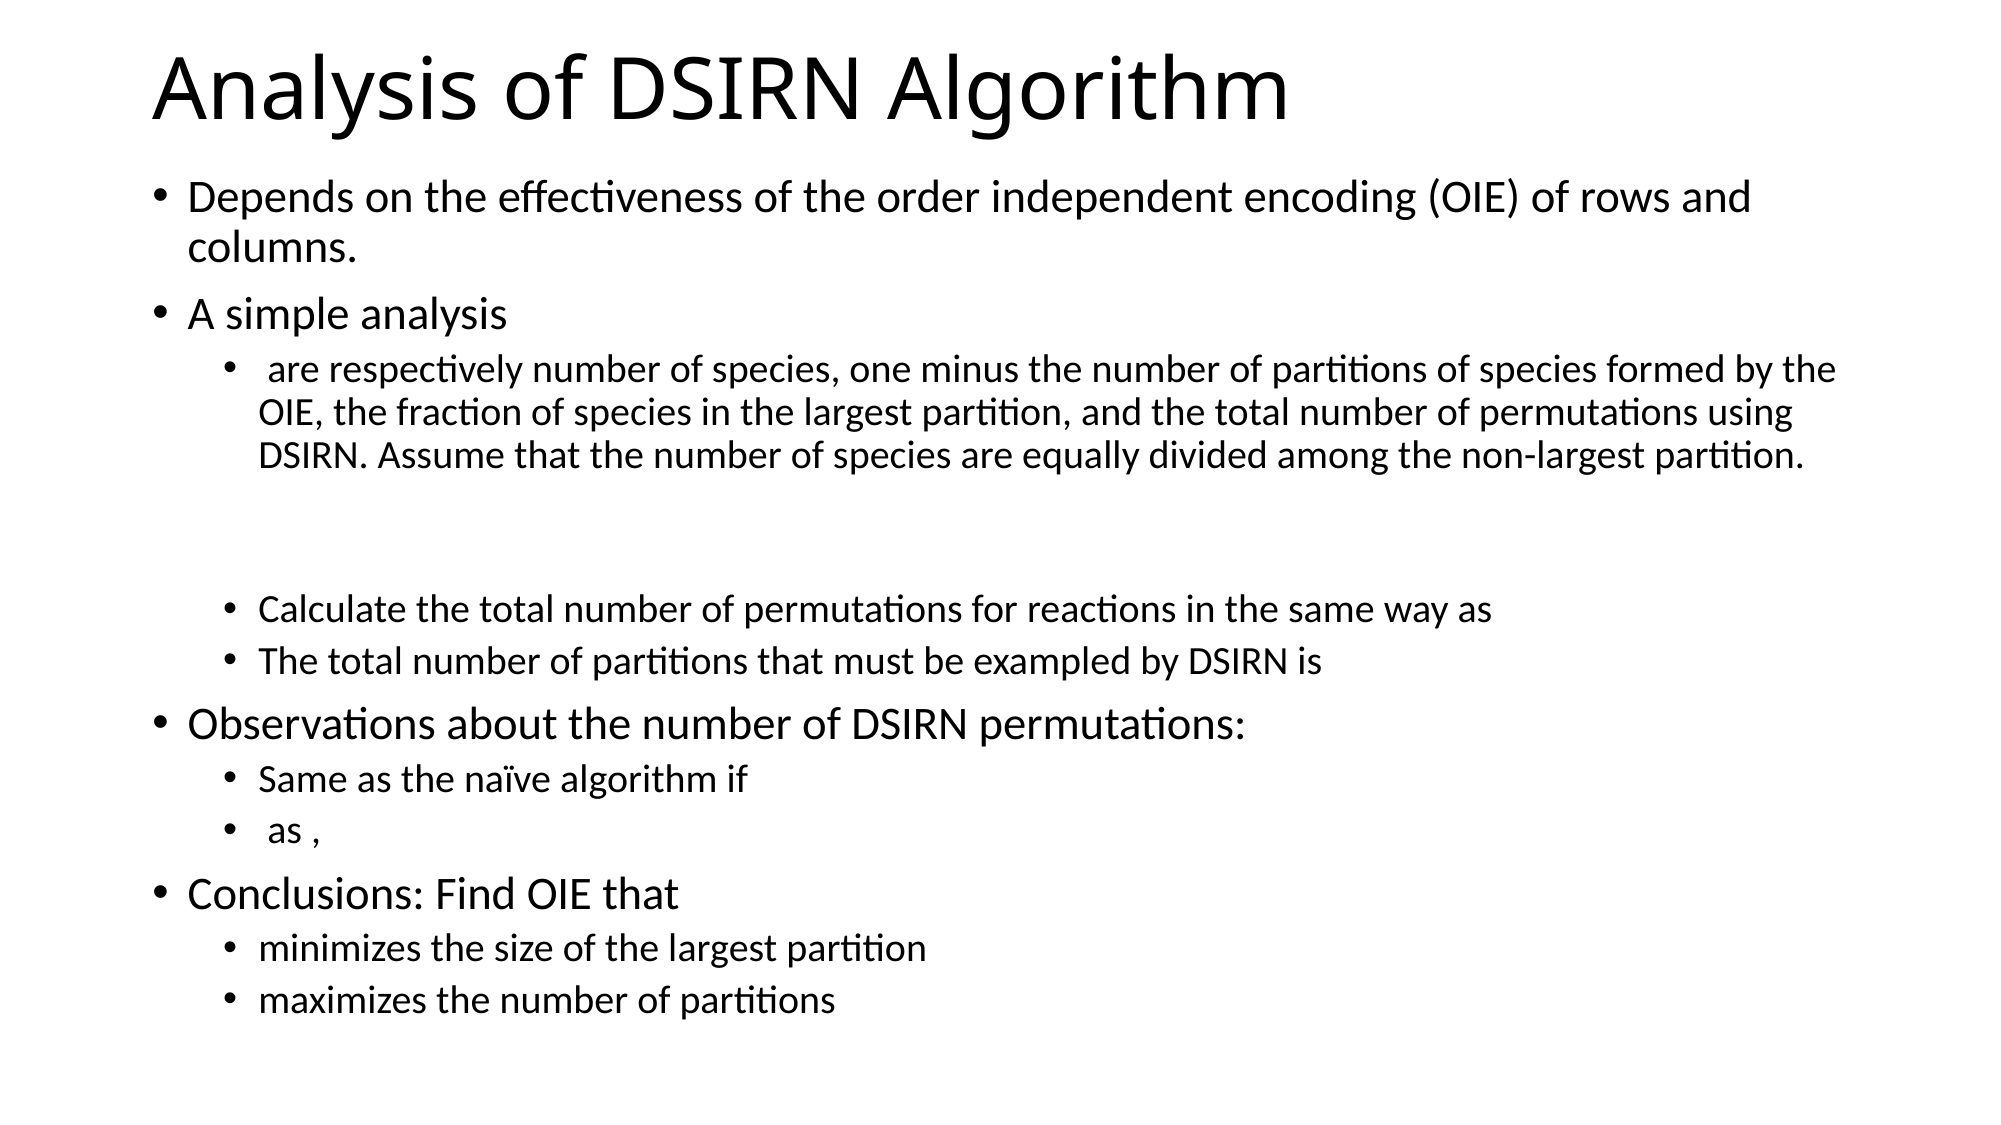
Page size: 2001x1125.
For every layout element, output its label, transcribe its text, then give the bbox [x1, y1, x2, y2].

title Analysis of DSIRN Algorithm [137, 37, 1863, 146]
